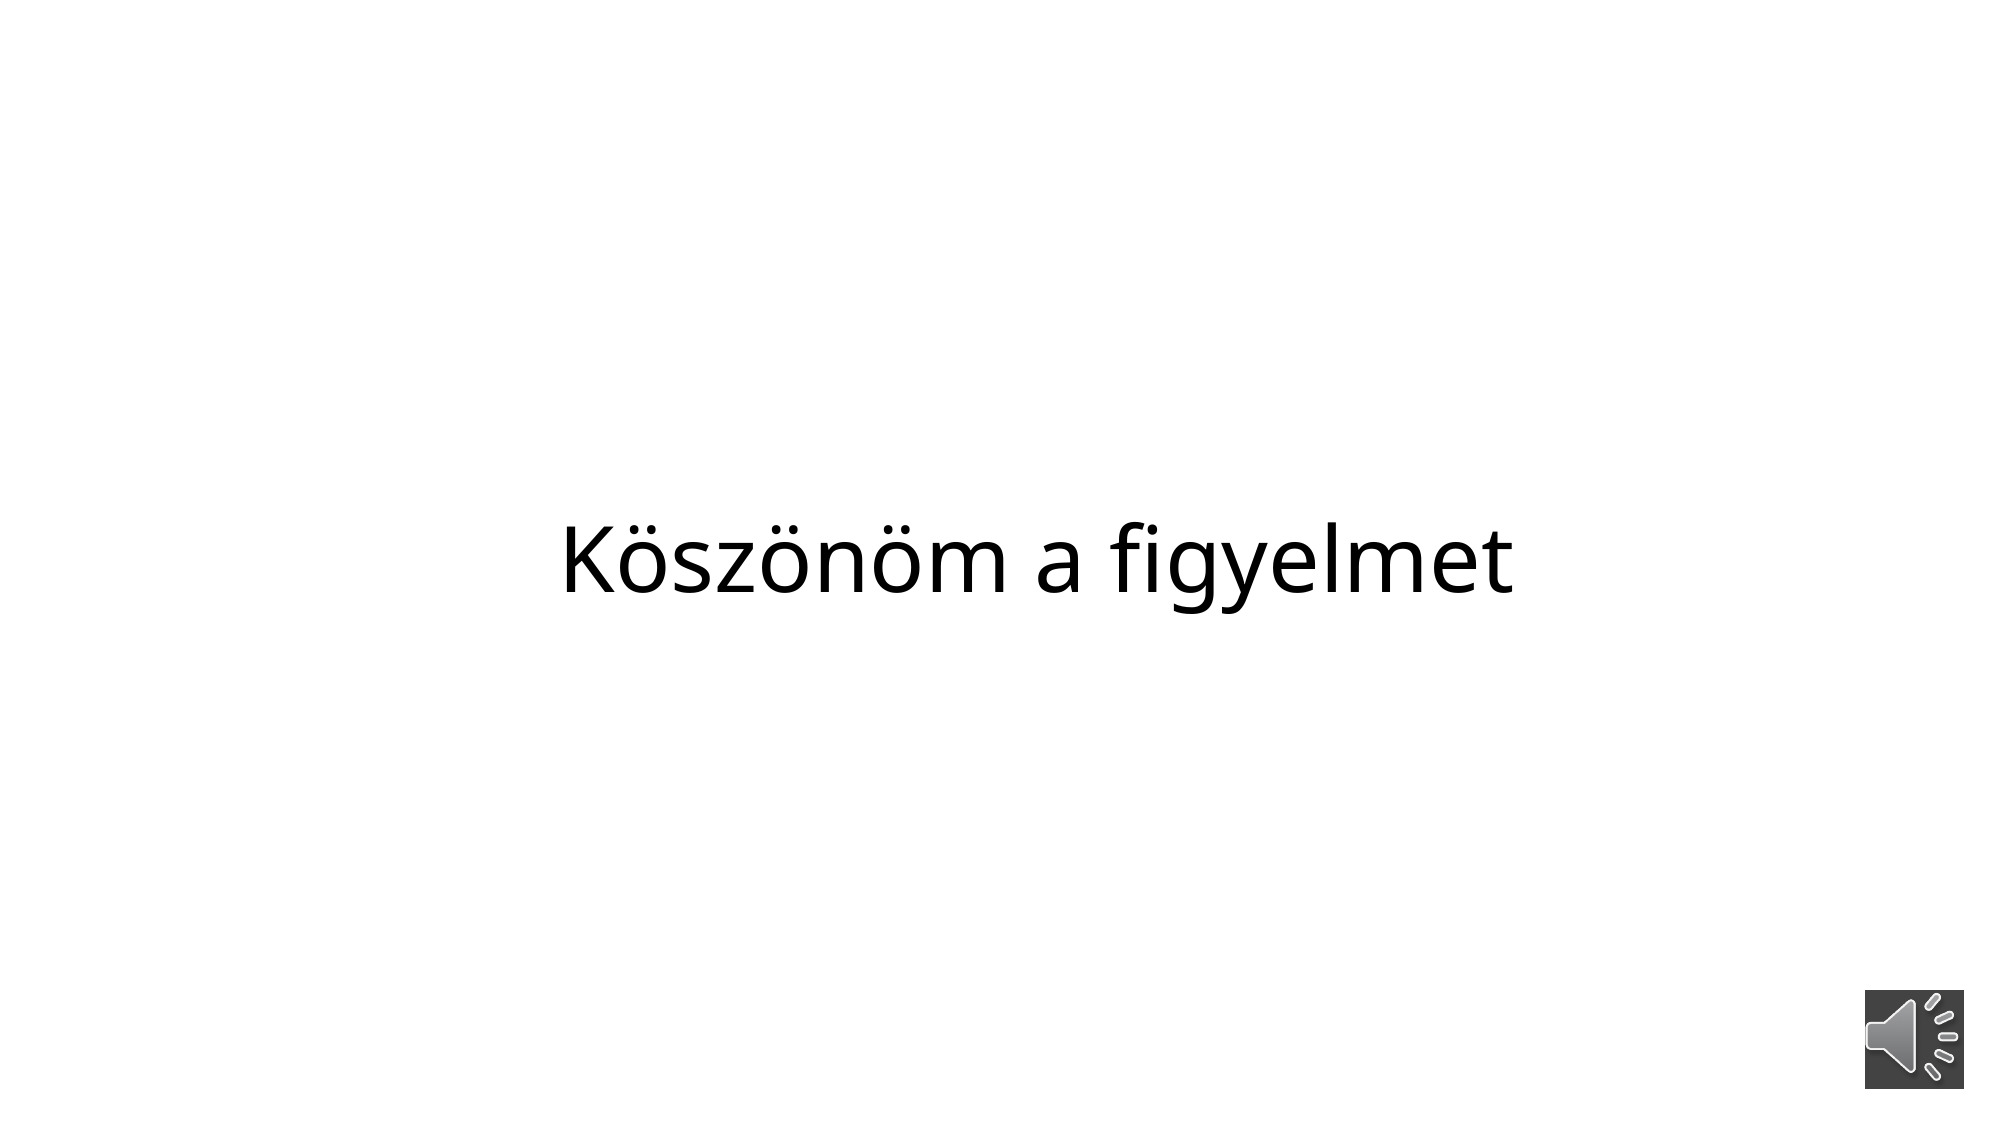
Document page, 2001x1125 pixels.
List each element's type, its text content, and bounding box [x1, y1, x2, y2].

picture [1864, 989, 1965, 1090]
title Köszönöm a figyelmet [543, 453, 2000, 672]
